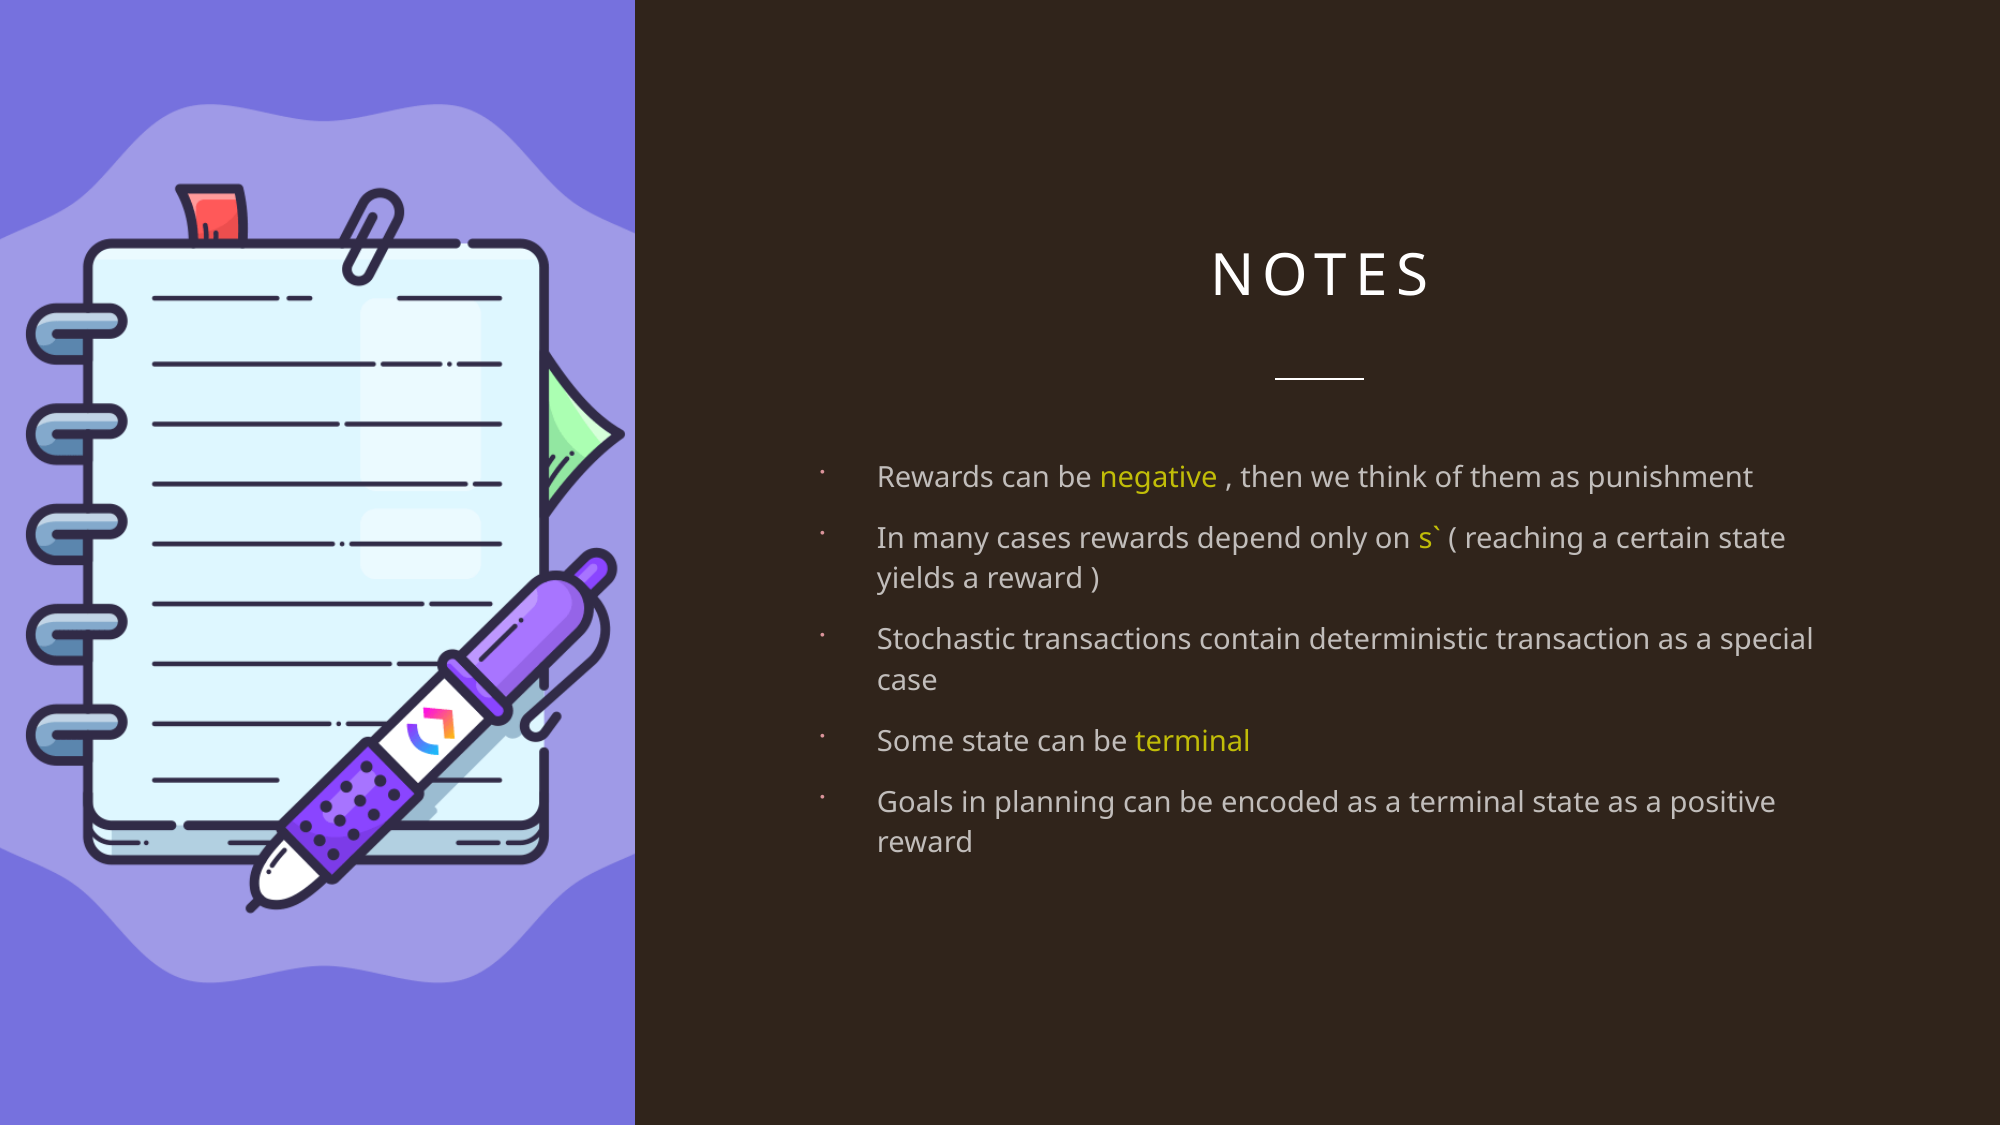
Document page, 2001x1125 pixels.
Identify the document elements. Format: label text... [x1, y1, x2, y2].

list Rewards can be negative , then we think of them as punishment In many cases rewards depend only on s` ( reaching a certain state yields a reward ) Stochastic transactions contain deterministic transaction as a special case Some state can be terminal Goals in planning can be encoded as a terminal state as a positive reward [817, 452, 1822, 947]
text_box [636, 0, 2000, 1125]
picture [0, 0, 636, 1125]
title notes [817, 165, 1822, 307]
